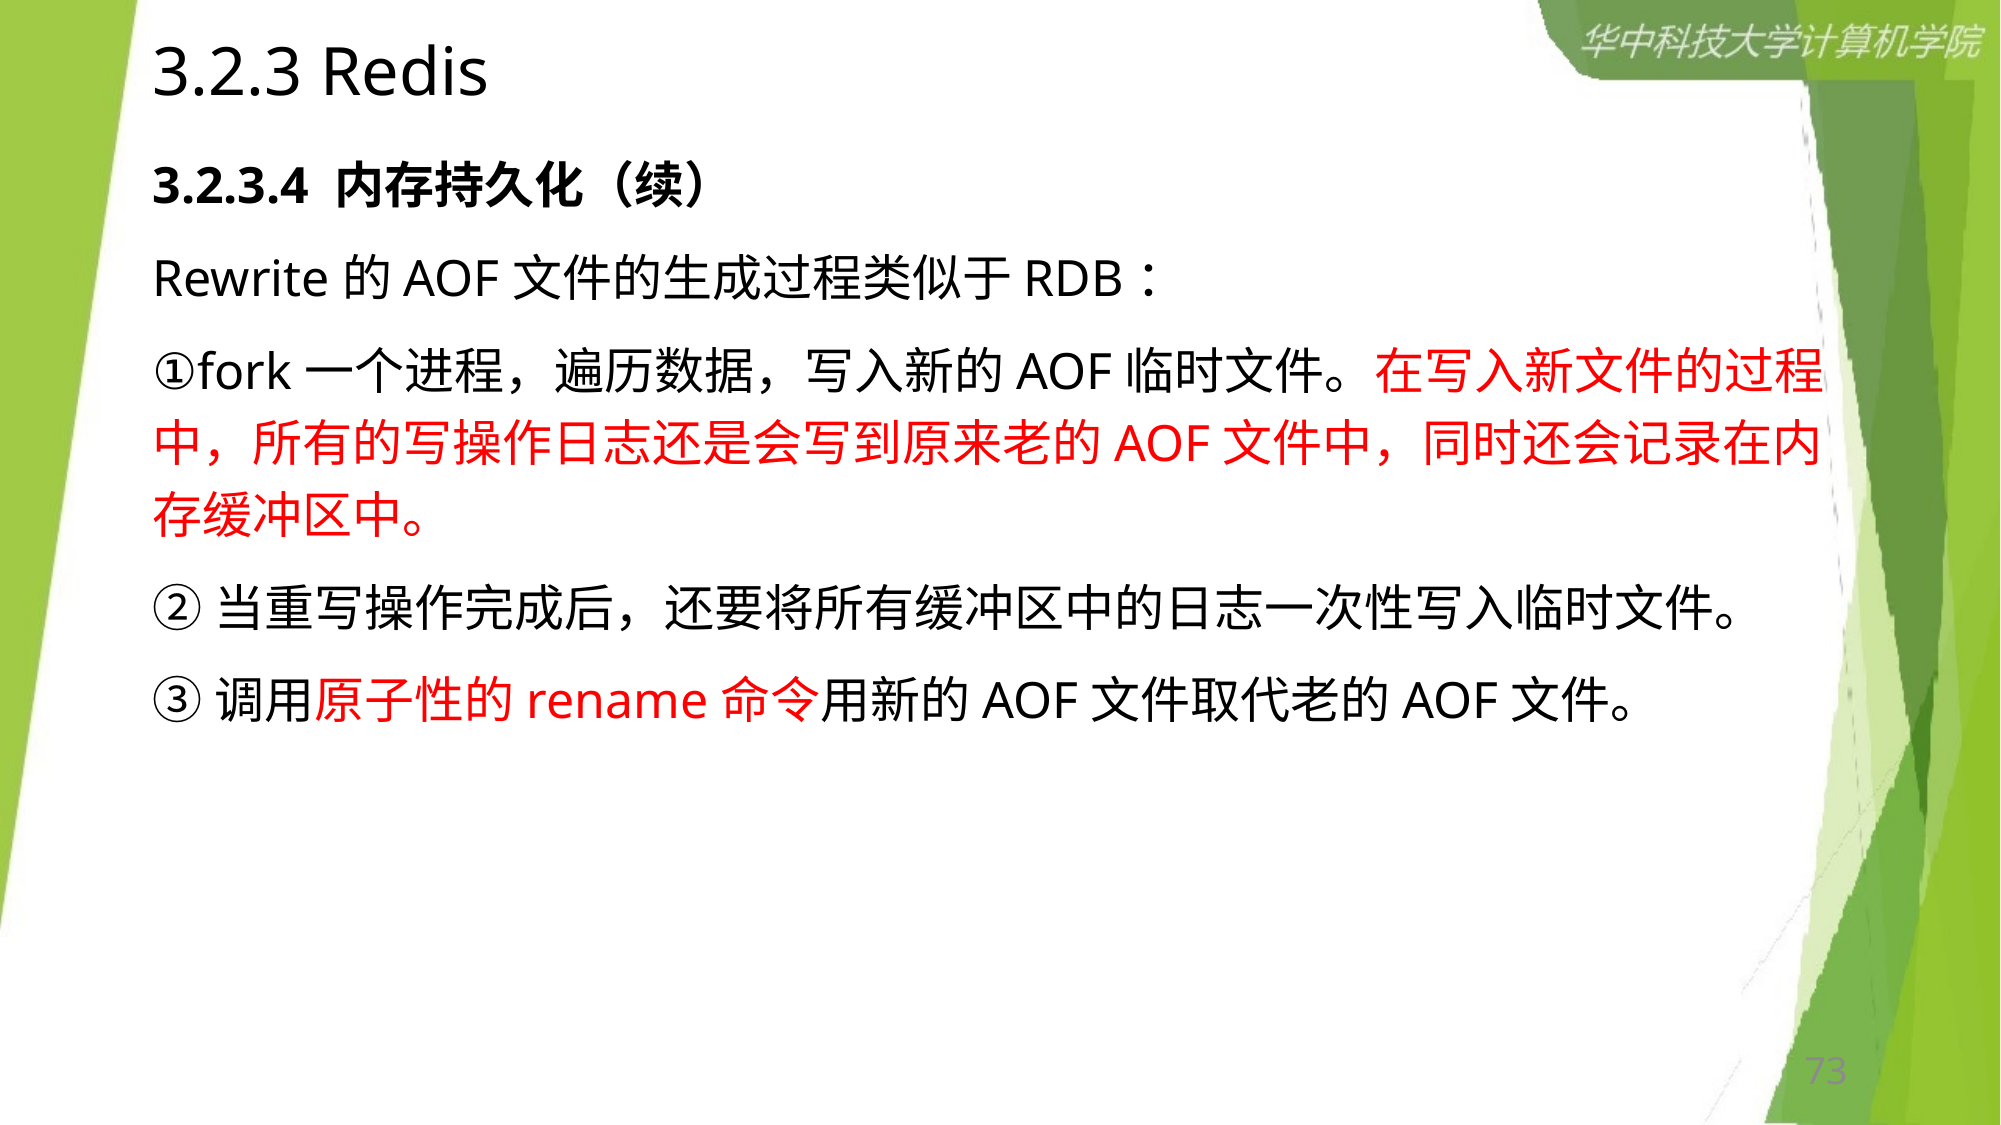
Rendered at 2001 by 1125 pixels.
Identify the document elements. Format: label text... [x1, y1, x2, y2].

list 3.2.3.4 内存持久化（续） Rewrite的AOF文件的生成过程类似于RDB： ①fork一个进程，遍历数据，写入新的AOF临时文件。在写入新文件的过程中，所有的写操作日志还是会写到原来老的AOF文件中，同时还会记录在内存缓冲区中。 ②当重写操作完成后，还要将所有缓冲区中的日志一次性写入临时文件。 ③调用原子性的rename命令用新的AOF文件取代老的AOF文件。 [137, 134, 1863, 1078]
picture [0, 0, 2001, 1125]
slide_number 73 [1412, 1042, 1863, 1103]
title 3.2.3 Redis [137, 14, 1863, 134]
